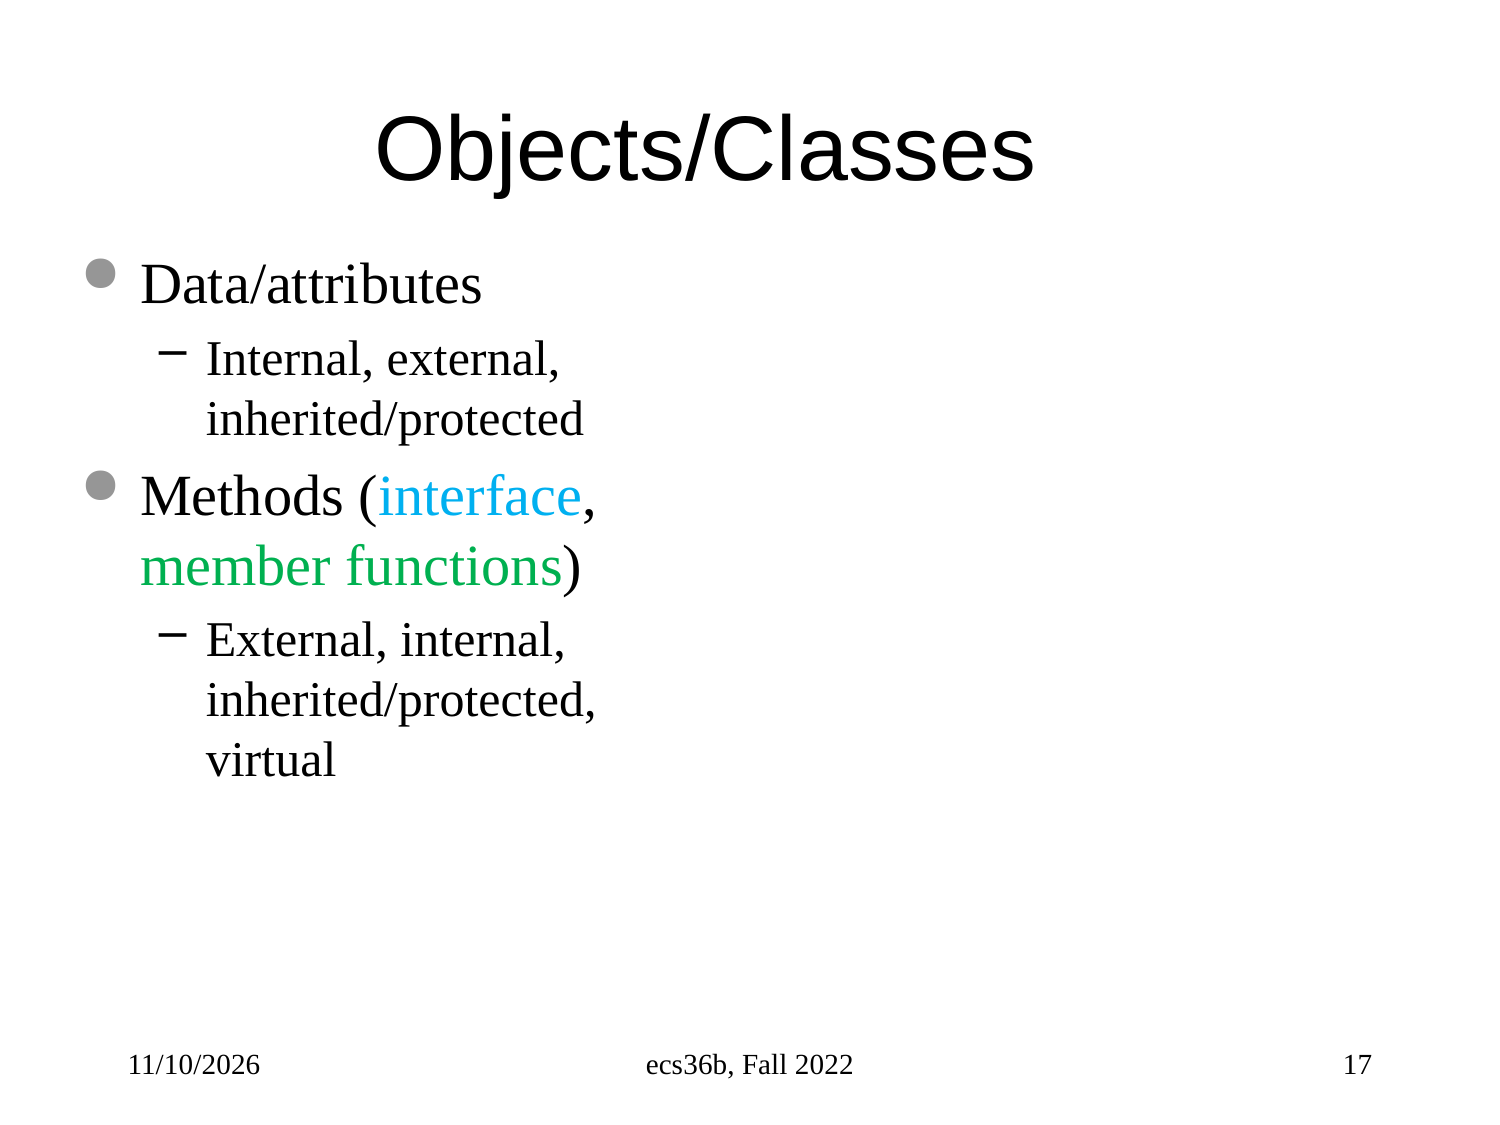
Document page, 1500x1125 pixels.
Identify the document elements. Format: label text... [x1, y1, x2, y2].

list Data/attributes Internal, external, inherited/protected Methods (interface, member functions) External, internal, inherited/protected, virtual [68, 237, 725, 913]
slide_number 17 [1074, 1024, 1388, 1101]
footer ecs36b, Fall 2022 [512, 1024, 988, 1101]
title Objects/Classes [187, 49, 1226, 238]
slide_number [112, 1024, 426, 1101]
